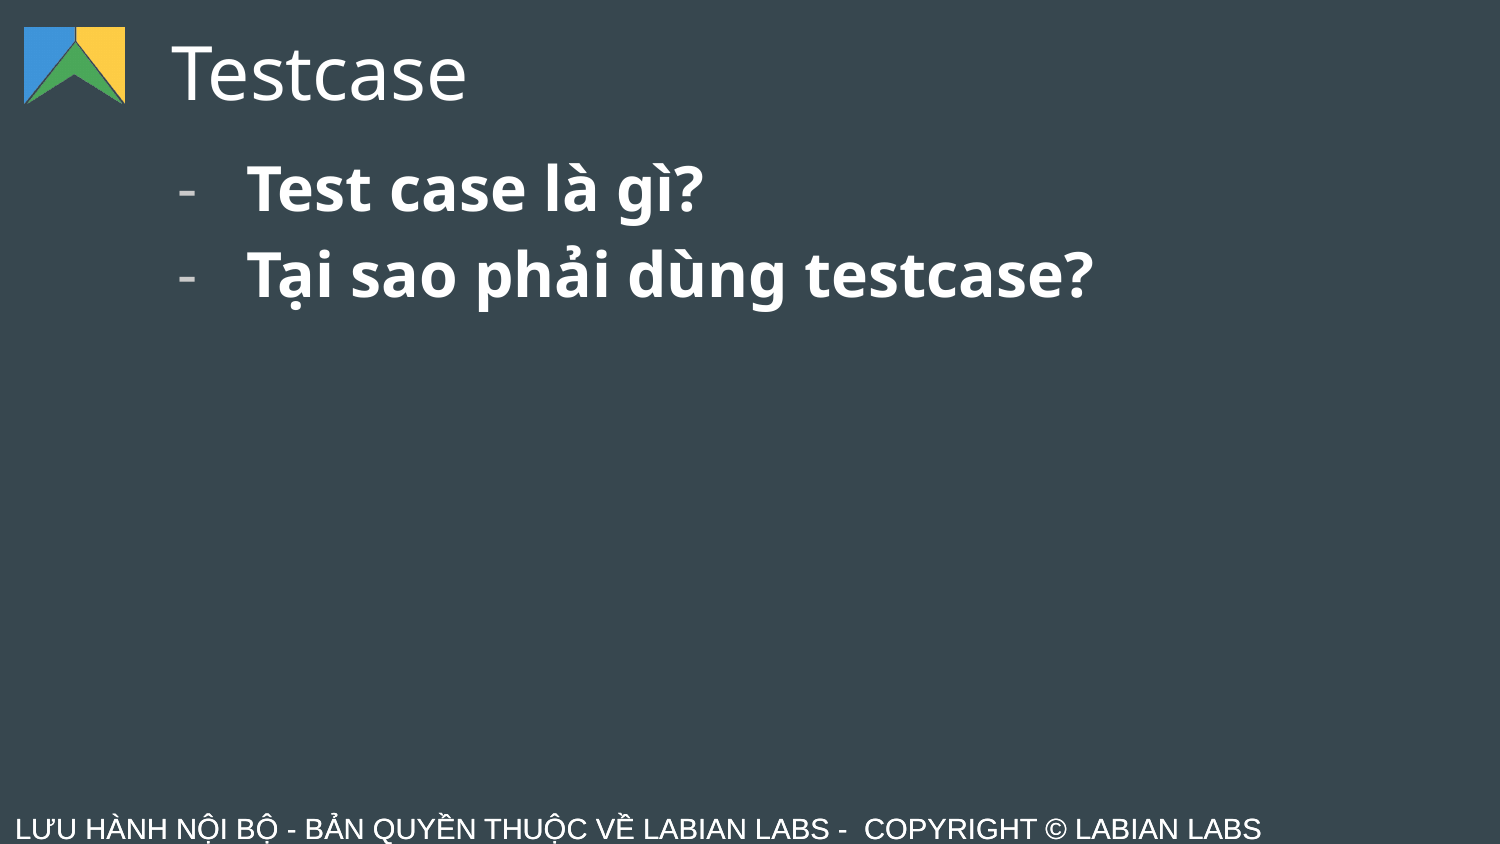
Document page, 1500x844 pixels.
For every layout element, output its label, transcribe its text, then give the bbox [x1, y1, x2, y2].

title Testcase [156, 0, 1445, 142]
list Test case là gì? Tại sao phải dùng testcase? [156, 122, 1247, 680]
picture [24, 27, 125, 104]
